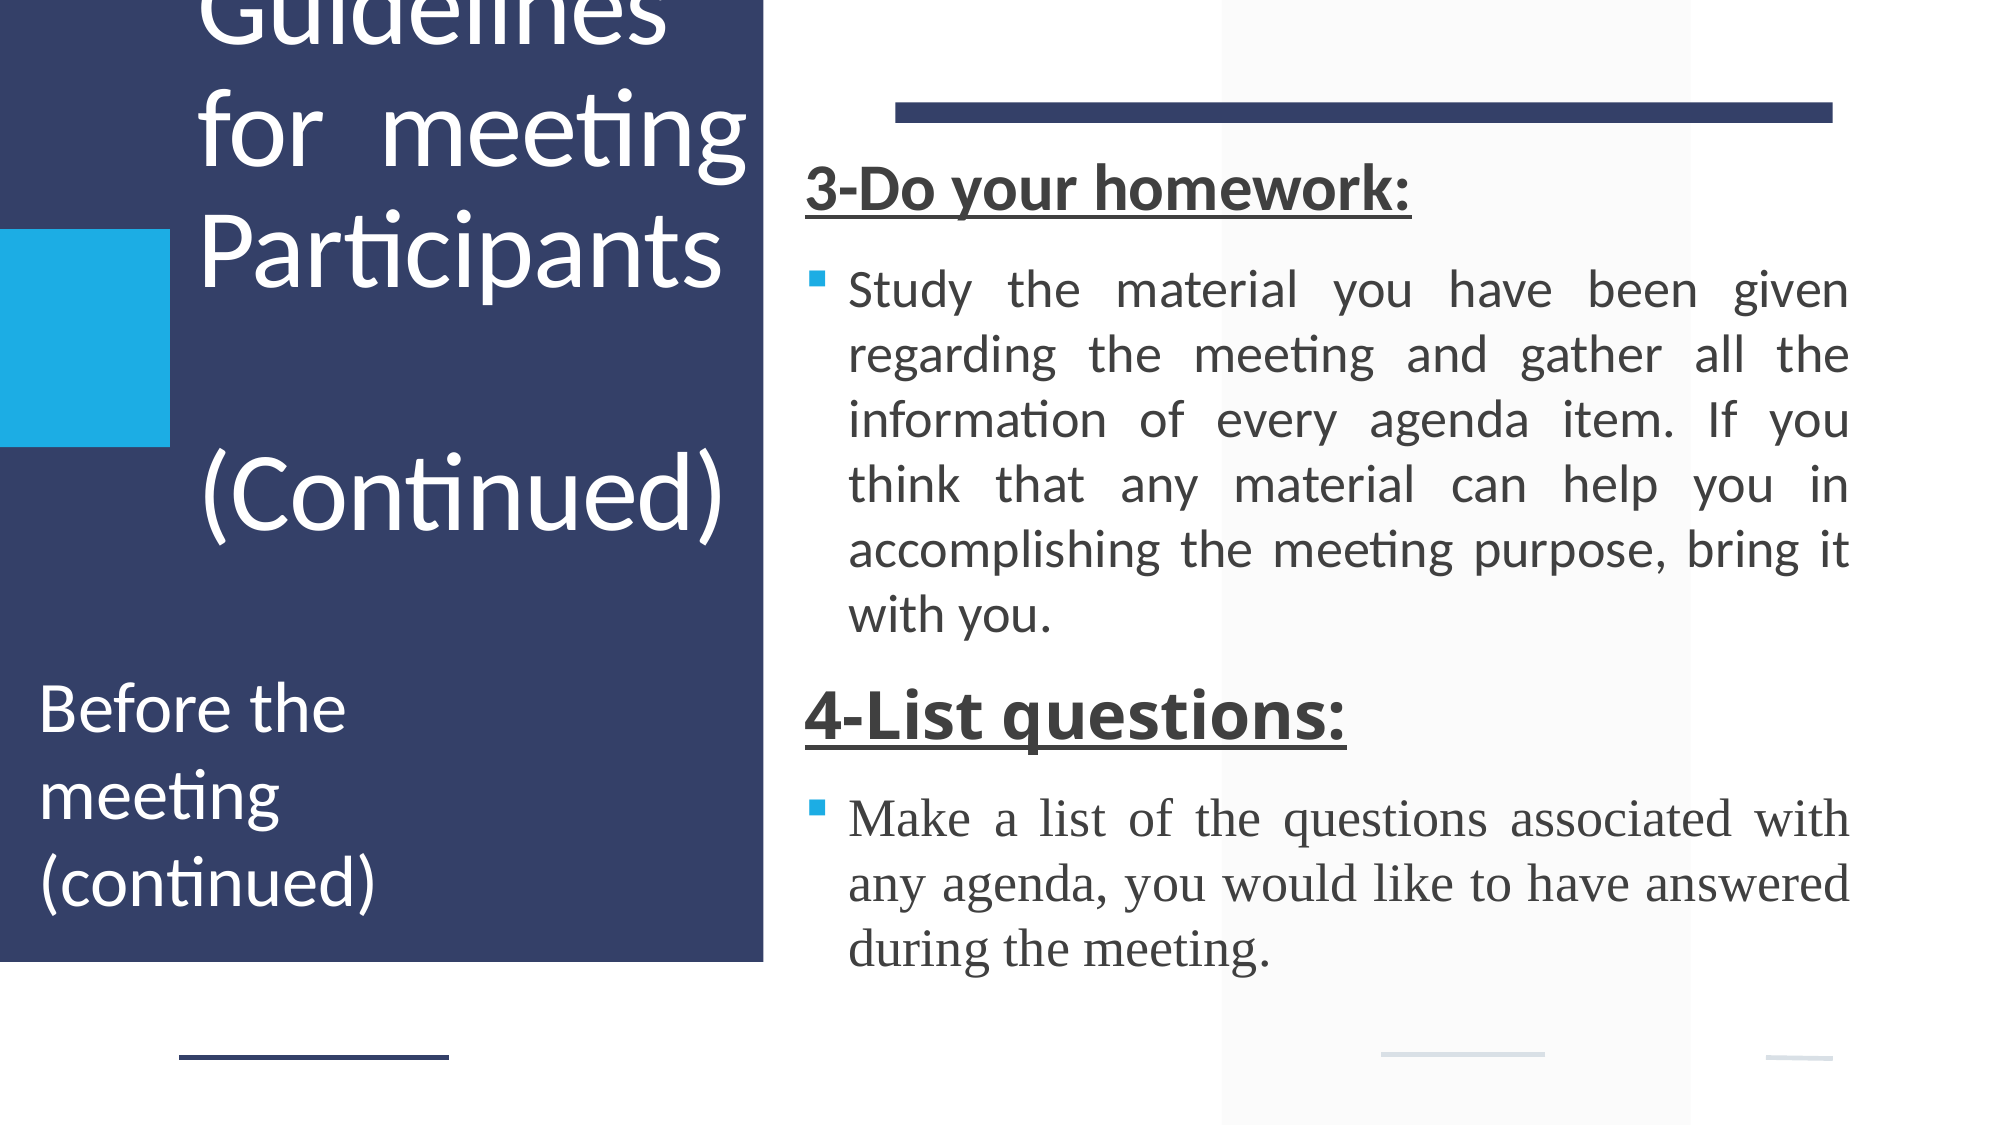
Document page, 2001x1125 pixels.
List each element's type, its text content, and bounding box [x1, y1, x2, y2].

title Guidelines for meeting Participants (Continued) [182, 0, 763, 563]
list Before the meeting (continued) [23, 652, 573, 932]
list 3-Do your homework: Study the material you have been given regarding the meeting and gather all the information of every agenda item. If you think that any material can help you in accomplishing the meeting purpose, bring it with you. 4-List questions: Make a list of the questions associated with any agenda, you would like to have answered during the meeting. [804, 136, 1853, 1106]
